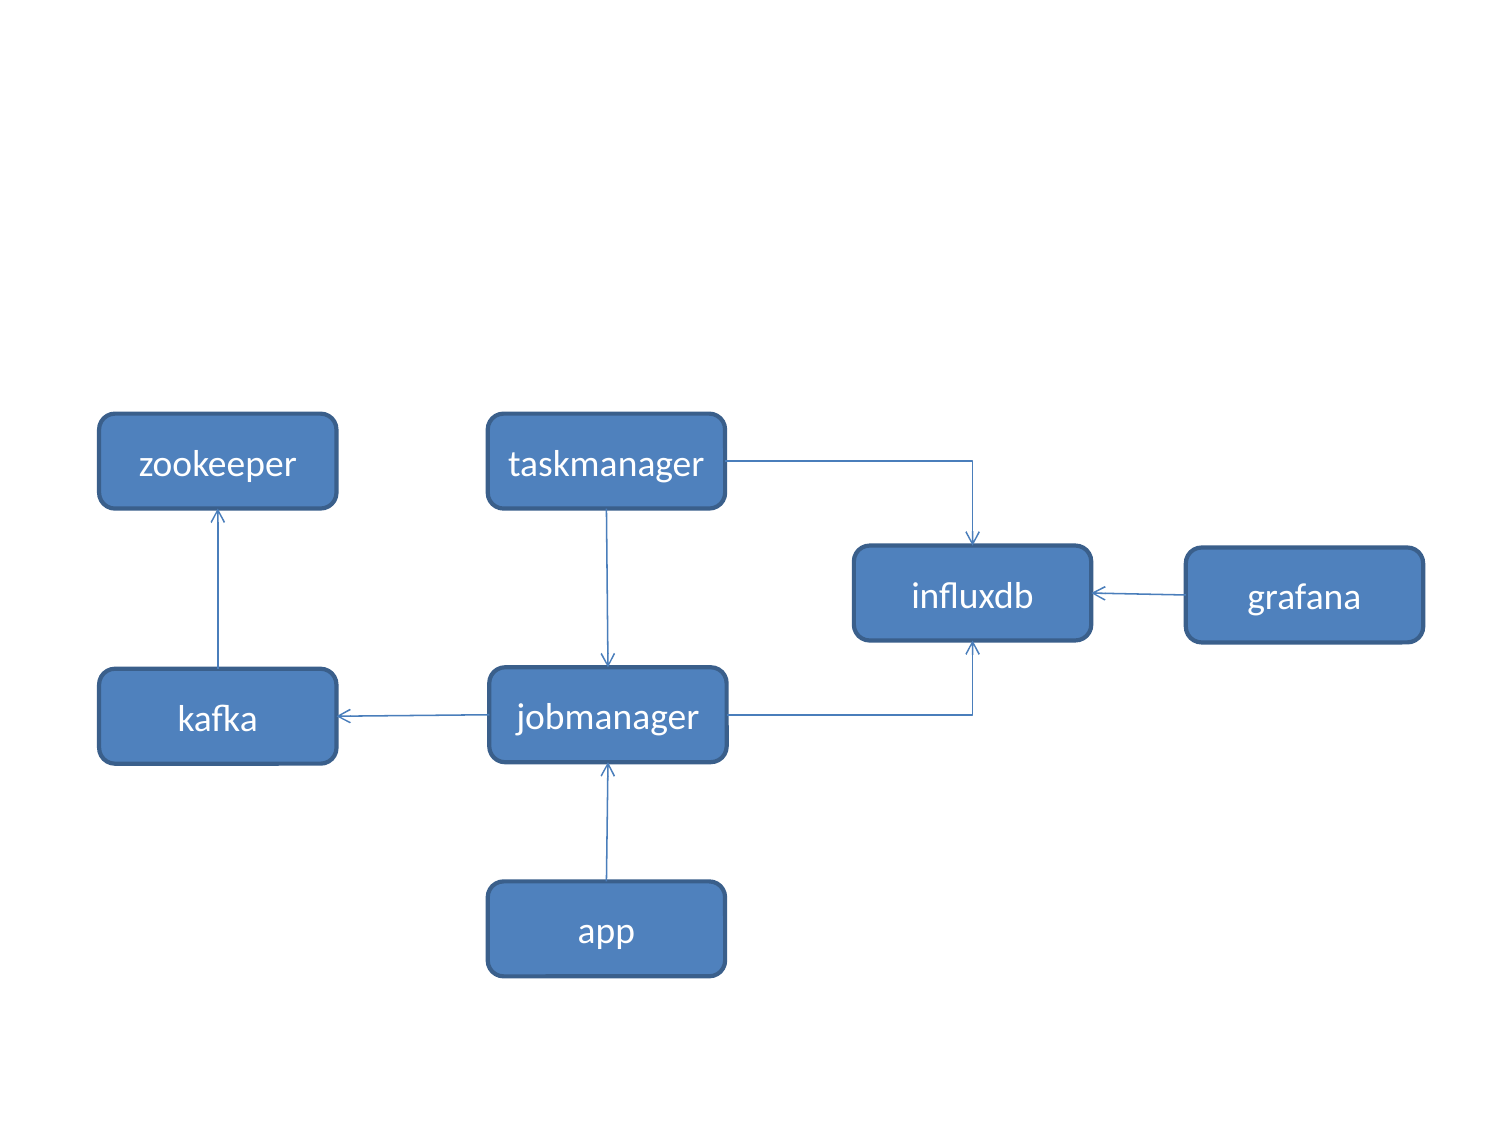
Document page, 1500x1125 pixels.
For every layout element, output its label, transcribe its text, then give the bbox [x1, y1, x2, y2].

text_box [1091, 592, 1187, 596]
text_box influxdb [851, 543, 1094, 643]
text_box taskmanager [485, 411, 728, 511]
text_box kafka [96, 666, 339, 766]
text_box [724, 460, 973, 546]
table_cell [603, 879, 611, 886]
text_box jobmanager [487, 665, 729, 765]
text_box zookeeper [96, 411, 339, 511]
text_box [726, 640, 973, 716]
table_cell 预留 [603, 665, 610, 671]
text_box grafana [1183, 545, 1426, 645]
text_box app [485, 879, 728, 979]
